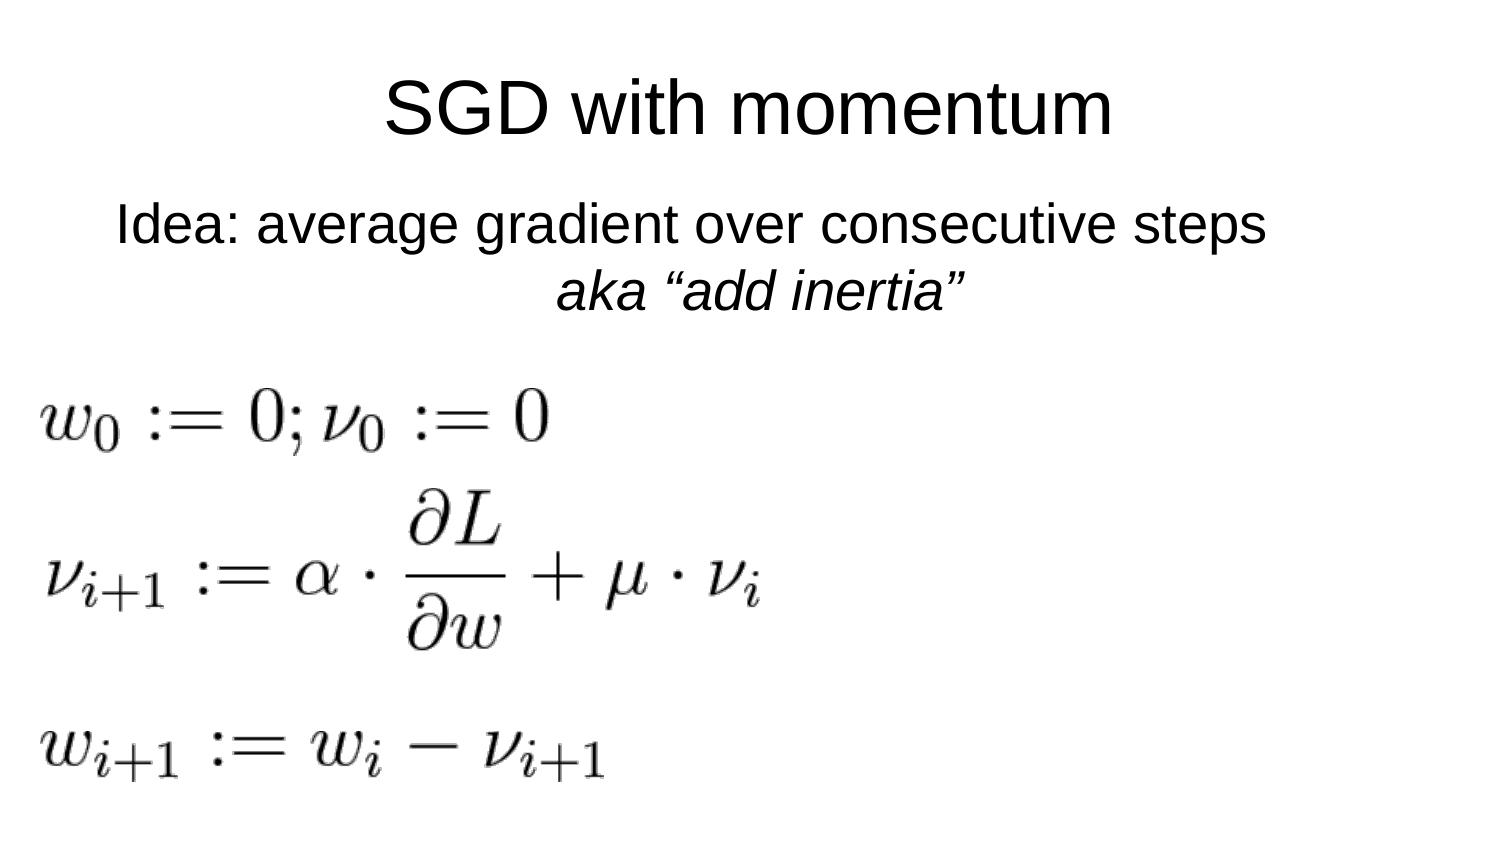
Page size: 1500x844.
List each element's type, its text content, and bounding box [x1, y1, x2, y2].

picture [46, 488, 761, 652]
picture [40, 731, 604, 783]
picture [40, 387, 549, 456]
text_box SGD with momentum [74, 33, 1425, 175]
text_box Idea: average gradient over consecutive steps aka “add inertia” [115, 112, 1409, 397]
